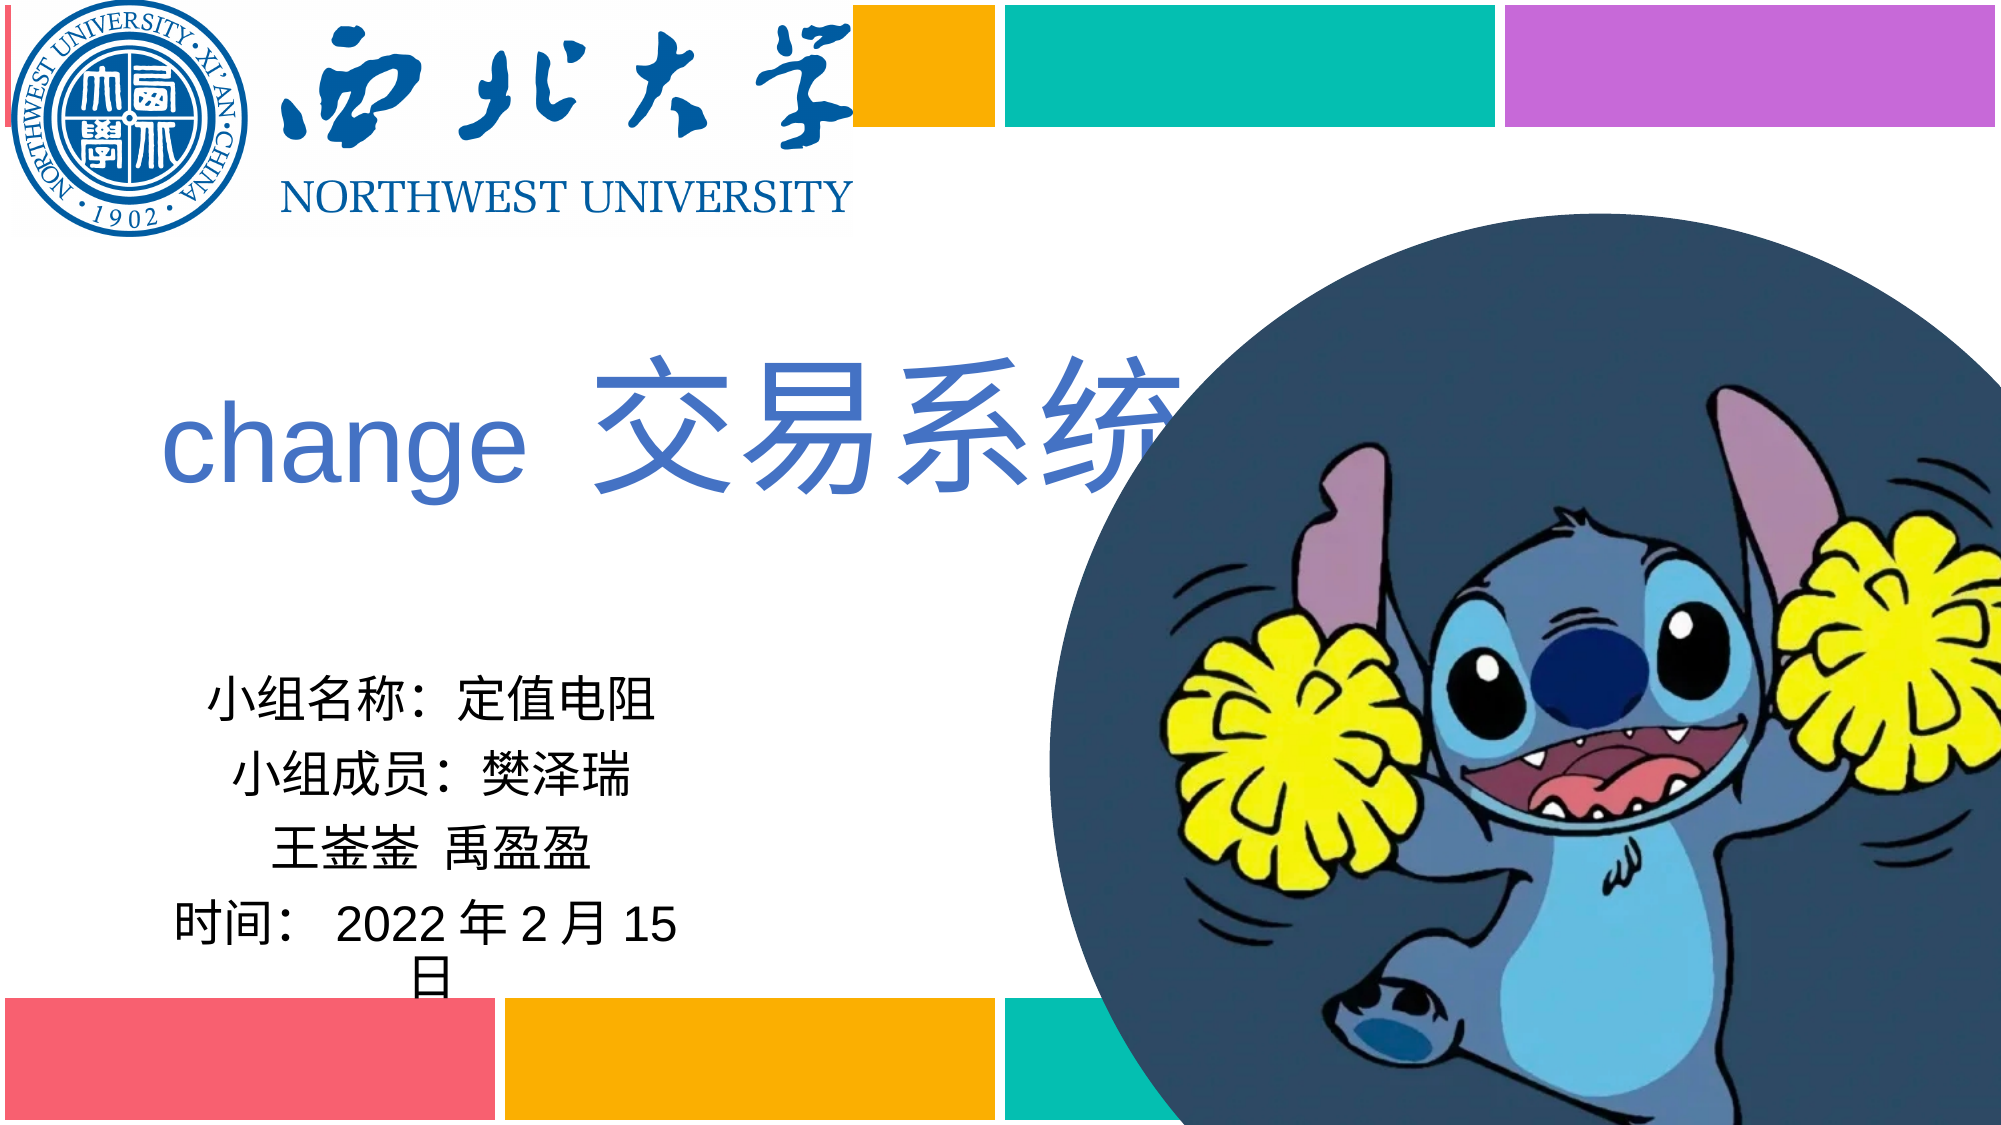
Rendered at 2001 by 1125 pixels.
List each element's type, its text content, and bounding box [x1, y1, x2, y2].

title change 交易系统 [0, 328, 1049, 540]
subtitle 小组名称：定值电阻 小组成员：樊泽瑞 王崟崟 禹盈盈 时间：2022年2月15日 [134, 661, 729, 1019]
picture [1049, 213, 2001, 1125]
picture [11, 0, 853, 237]
